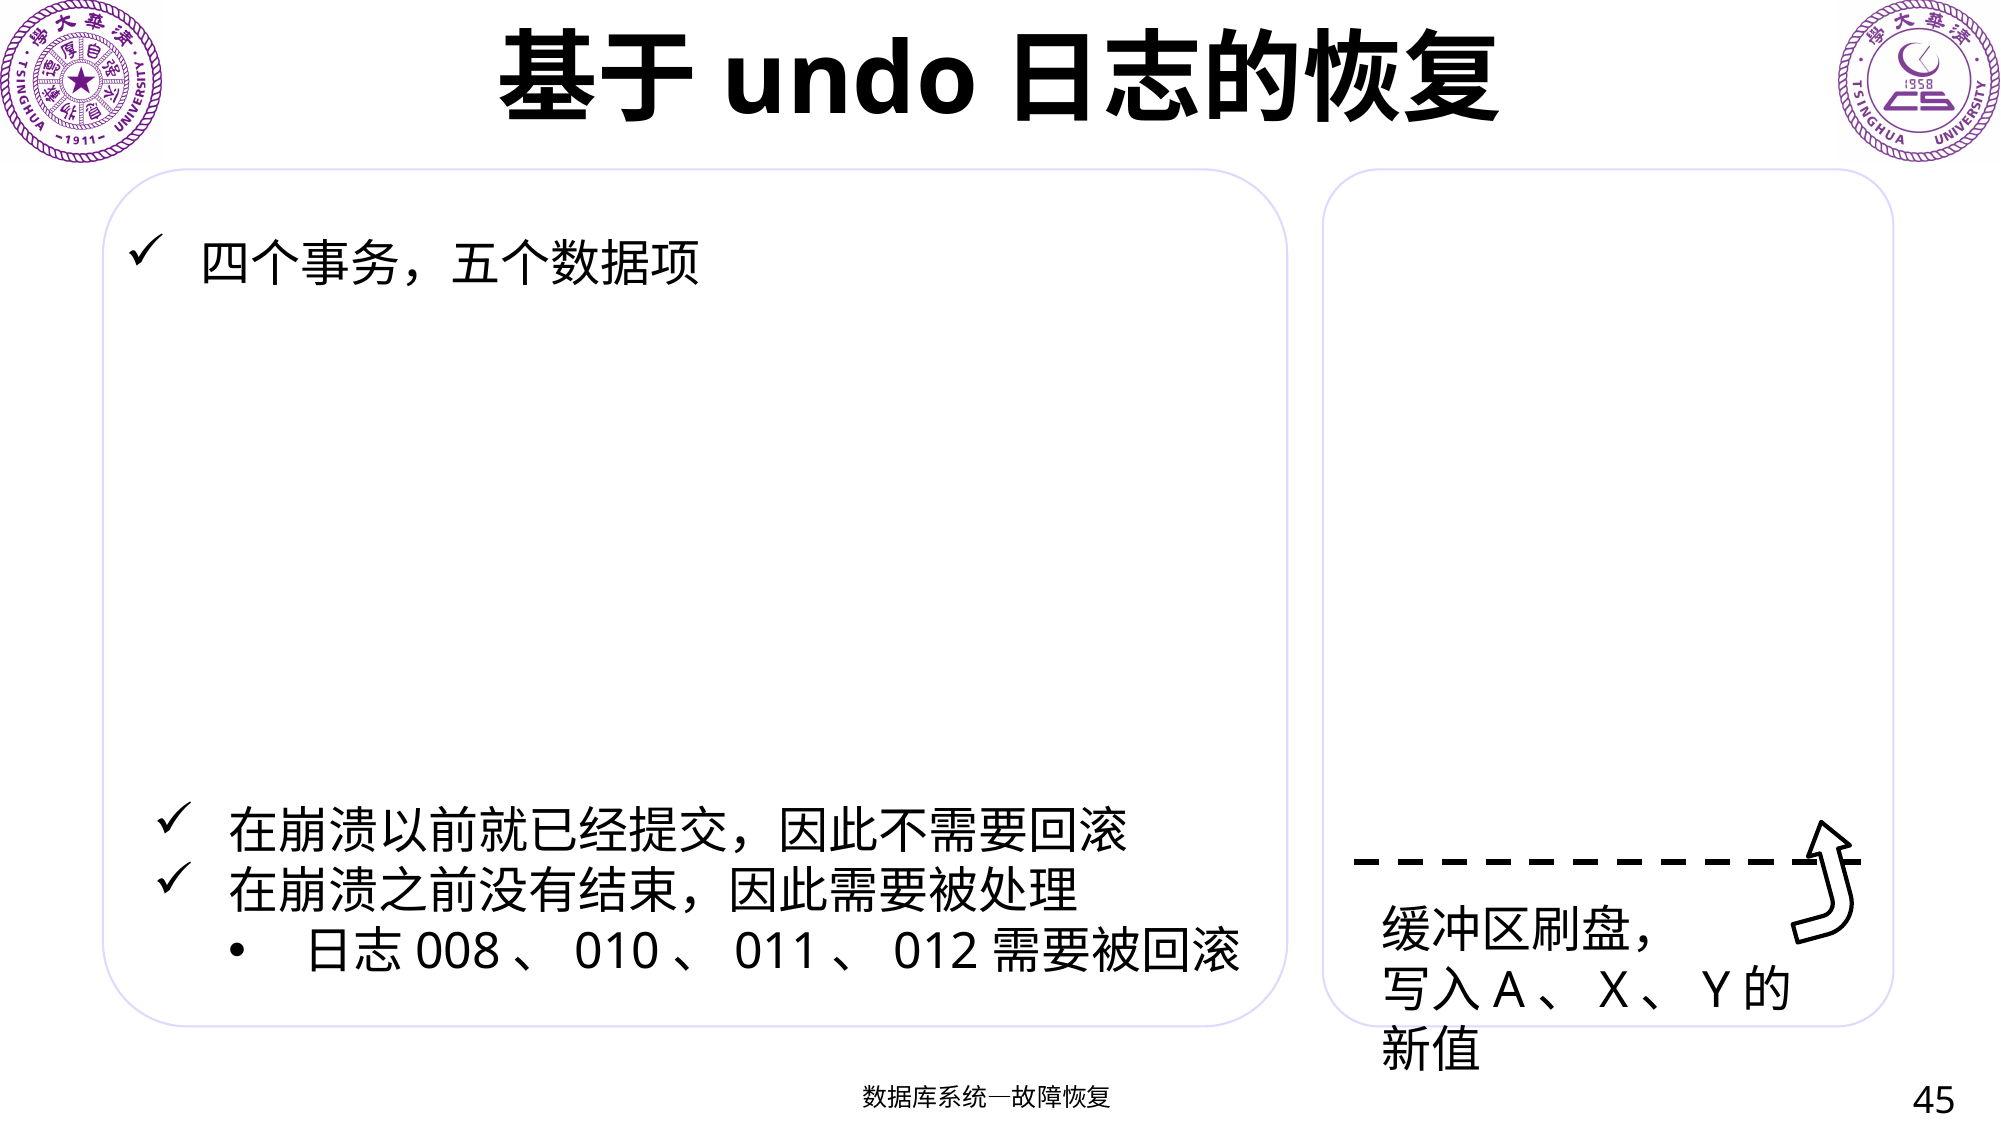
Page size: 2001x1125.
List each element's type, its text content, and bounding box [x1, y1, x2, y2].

title 基于undo日志的恢复 [172, 17, 1828, 130]
picture [0, 0, 162, 163]
text_box [1790, 869, 1854, 945]
picture [1838, 0, 2000, 162]
text_box [1806, 819, 1853, 860]
text_box 缓冲区刷盘， 写入A、X、Y的新值 [1366, 890, 1850, 1085]
slide_number 45 [1898, 1069, 2000, 1125]
text_box [102, 169, 1288, 1027]
text_box [1322, 169, 1894, 1025]
footer 数据库系统—故障恢复 [670, 1073, 1304, 1125]
text_box 四个事务，五个数据项 [110, 223, 1123, 299]
